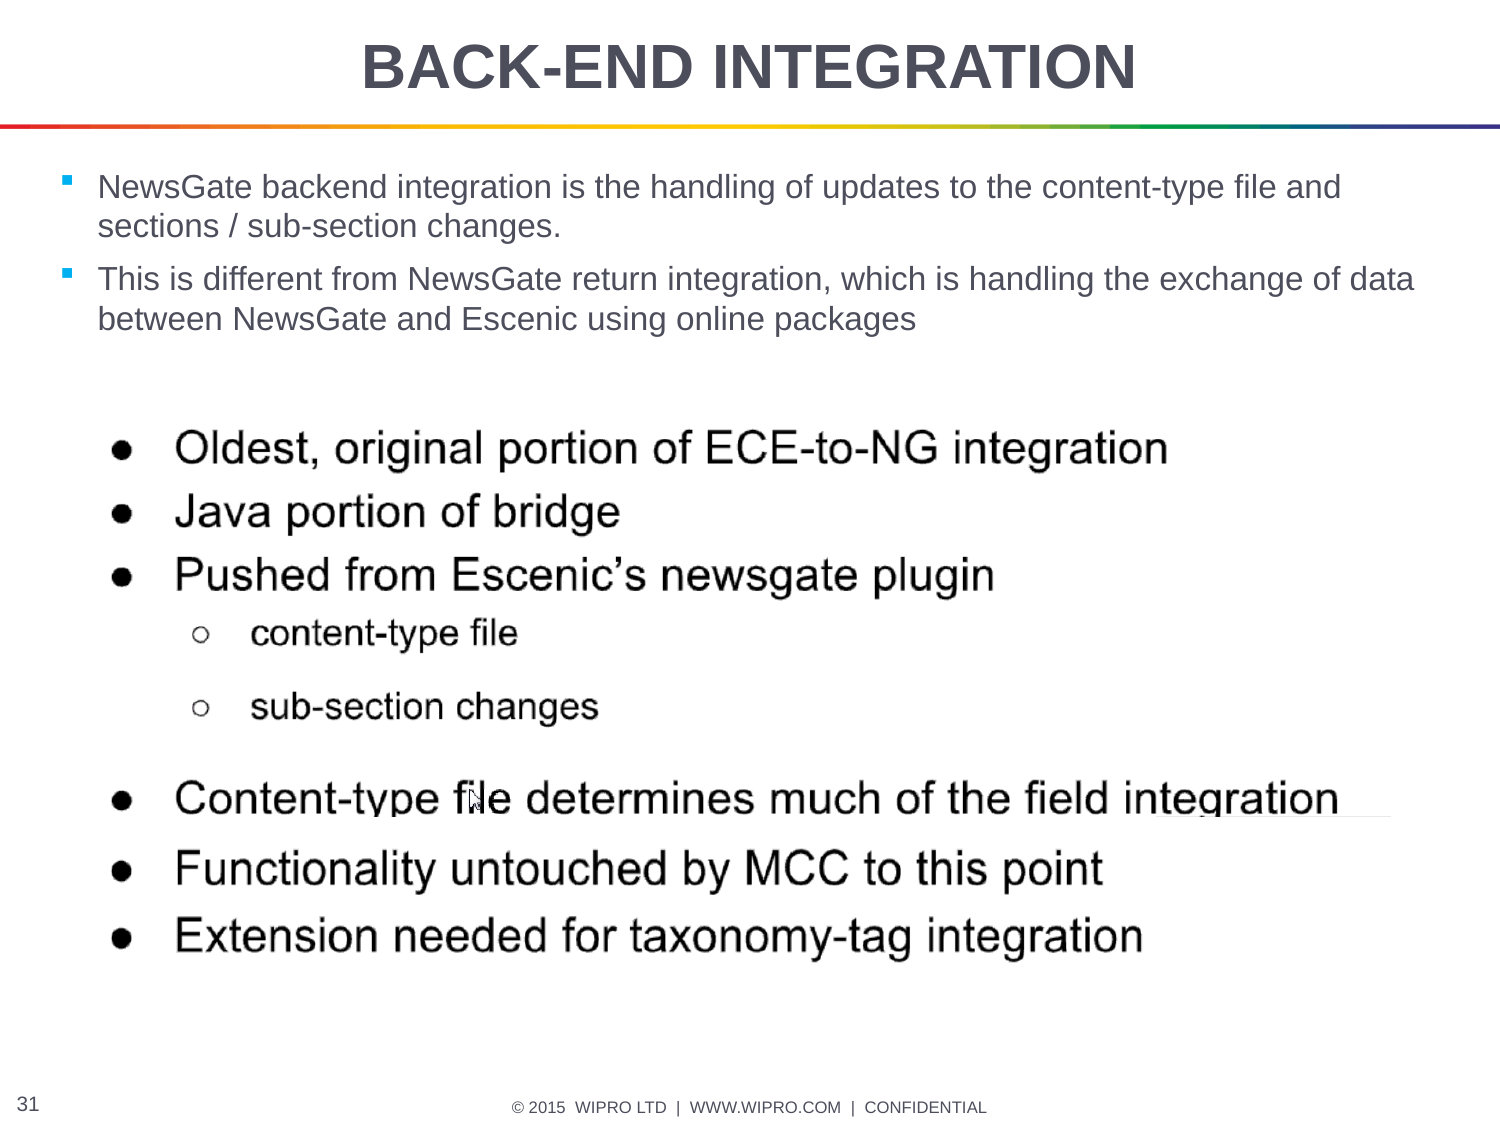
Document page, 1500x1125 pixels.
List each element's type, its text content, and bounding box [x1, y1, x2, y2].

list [62, 402, 1422, 817]
picture [39, 847, 1154, 1017]
text_box NewsGate backend integration is the handling of updates to the content-type file and sections / sub-section changes. This is different from NewsGate return integration, which is handling the exchange of data between NewsGate and Escenic using online packages [52, 157, 1449, 418]
title BACK-END INTEGRATION [74, 17, 1426, 109]
